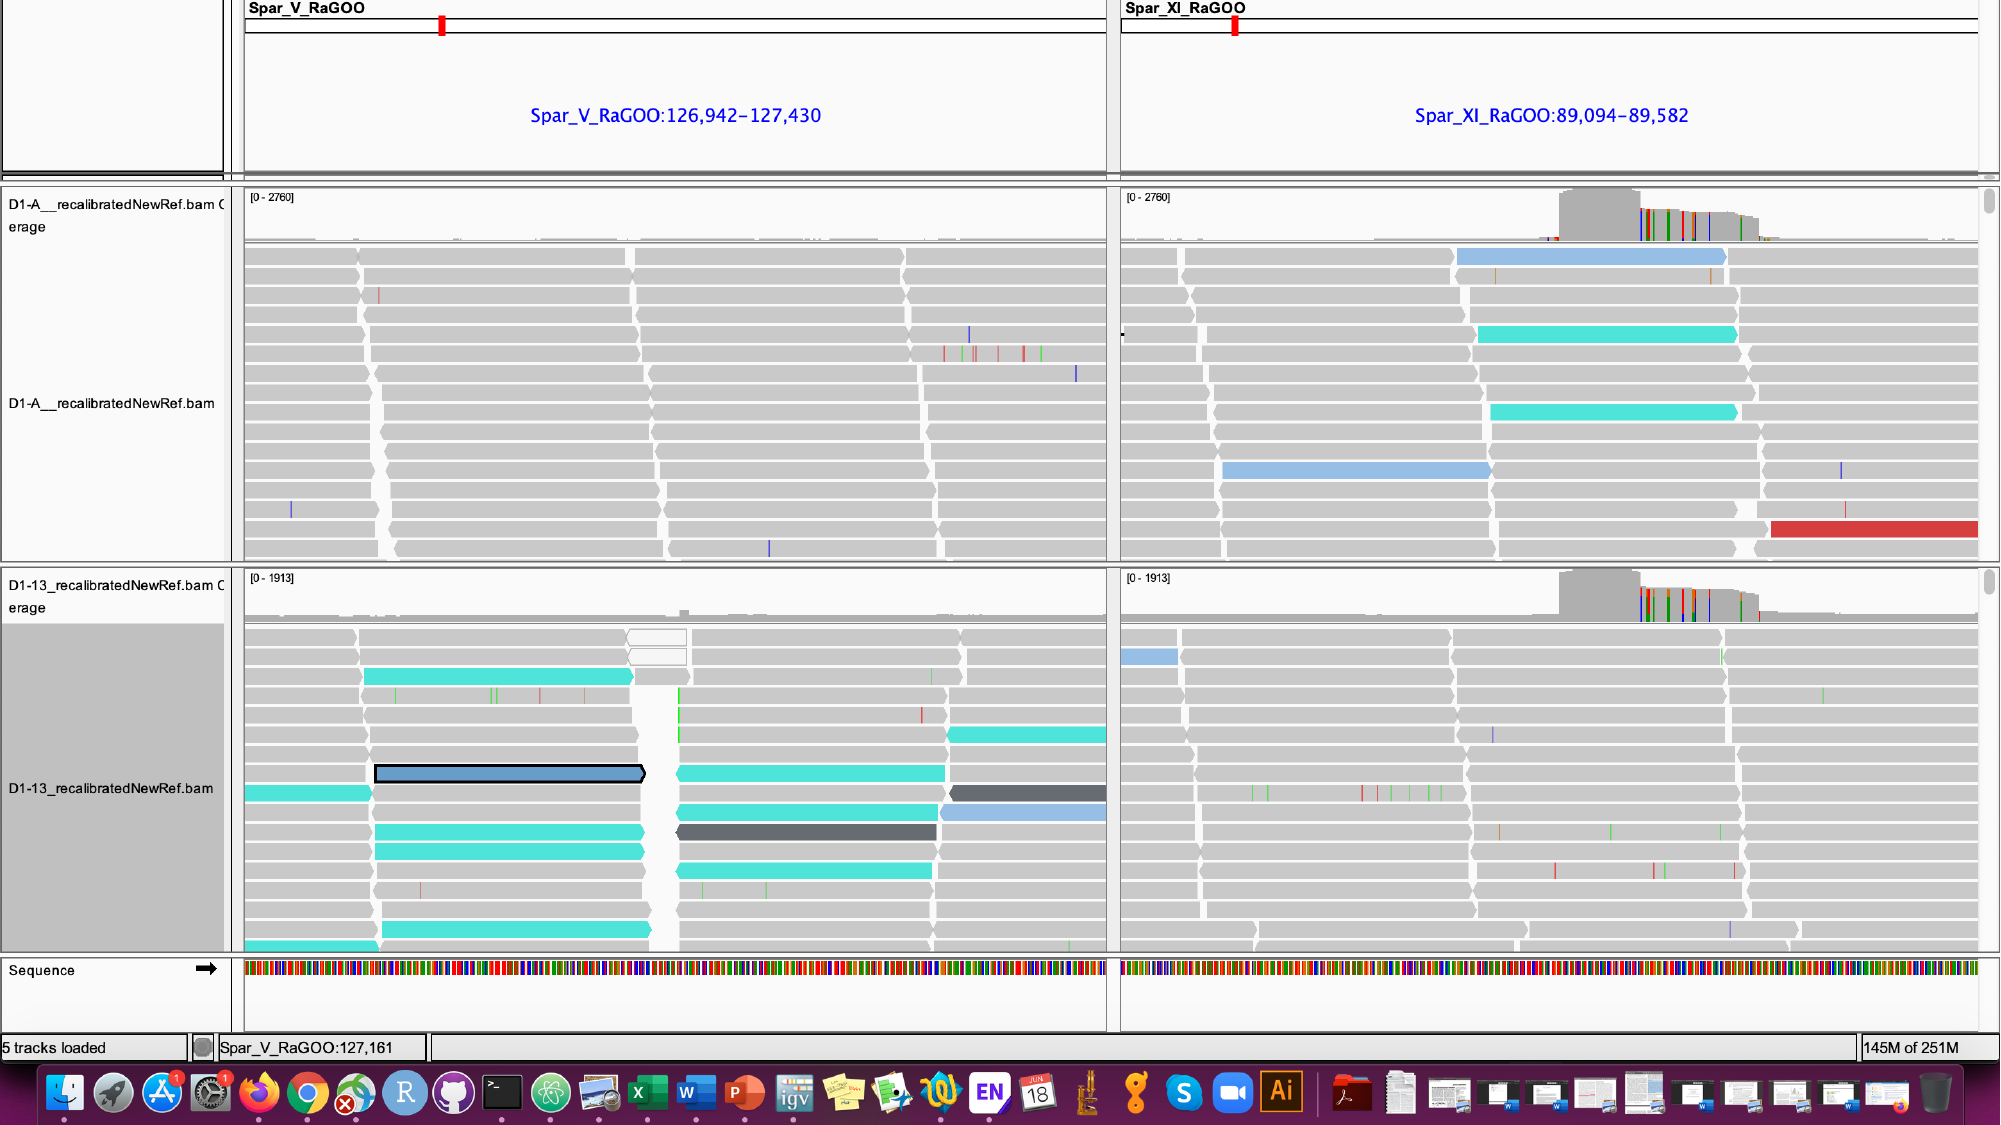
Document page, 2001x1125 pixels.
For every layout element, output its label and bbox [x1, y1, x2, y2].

list [0, 0, 2000, 1125]
